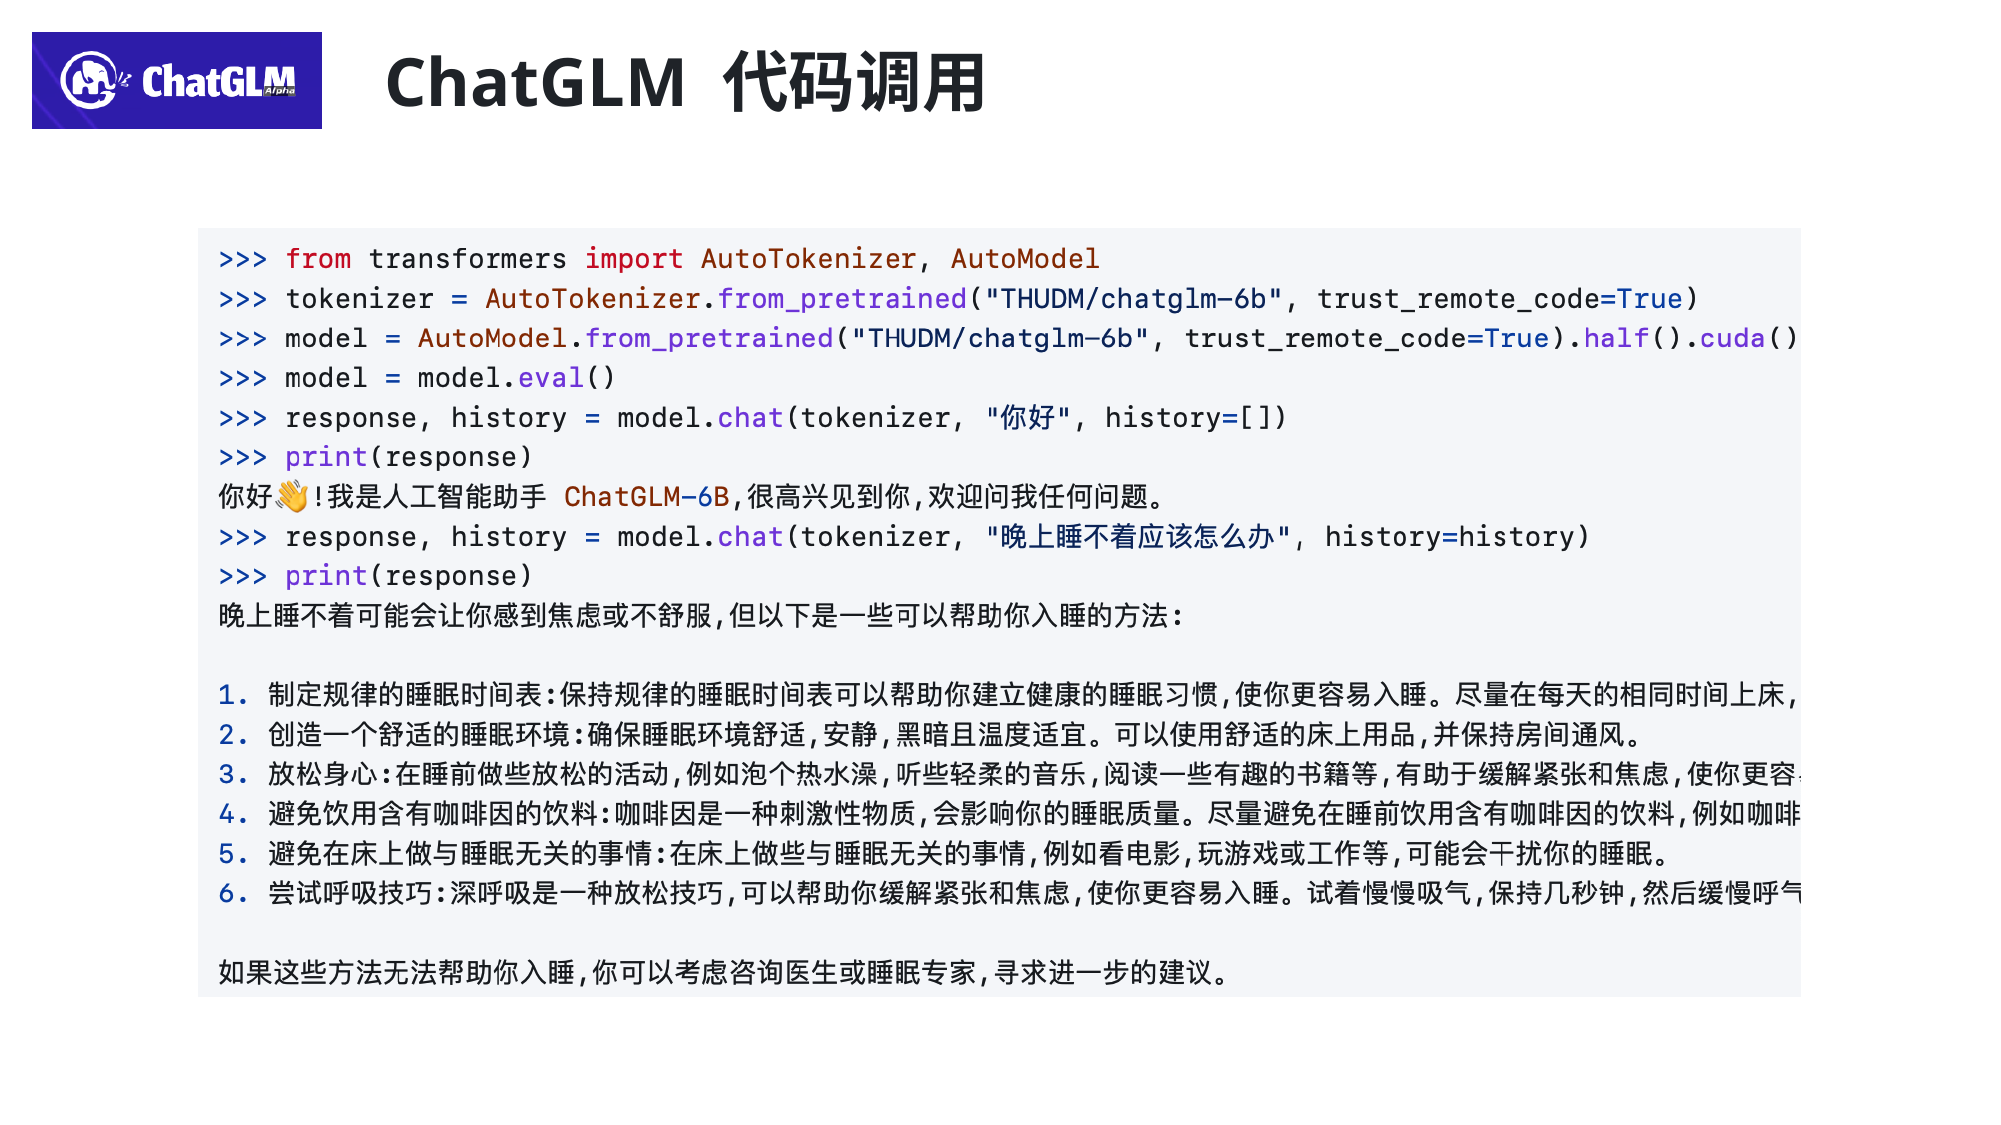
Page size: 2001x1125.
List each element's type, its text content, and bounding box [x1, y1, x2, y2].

picture [32, 32, 322, 129]
picture [198, 228, 1802, 997]
text_box ChatGLM 代码调用 [369, 32, 1749, 128]
